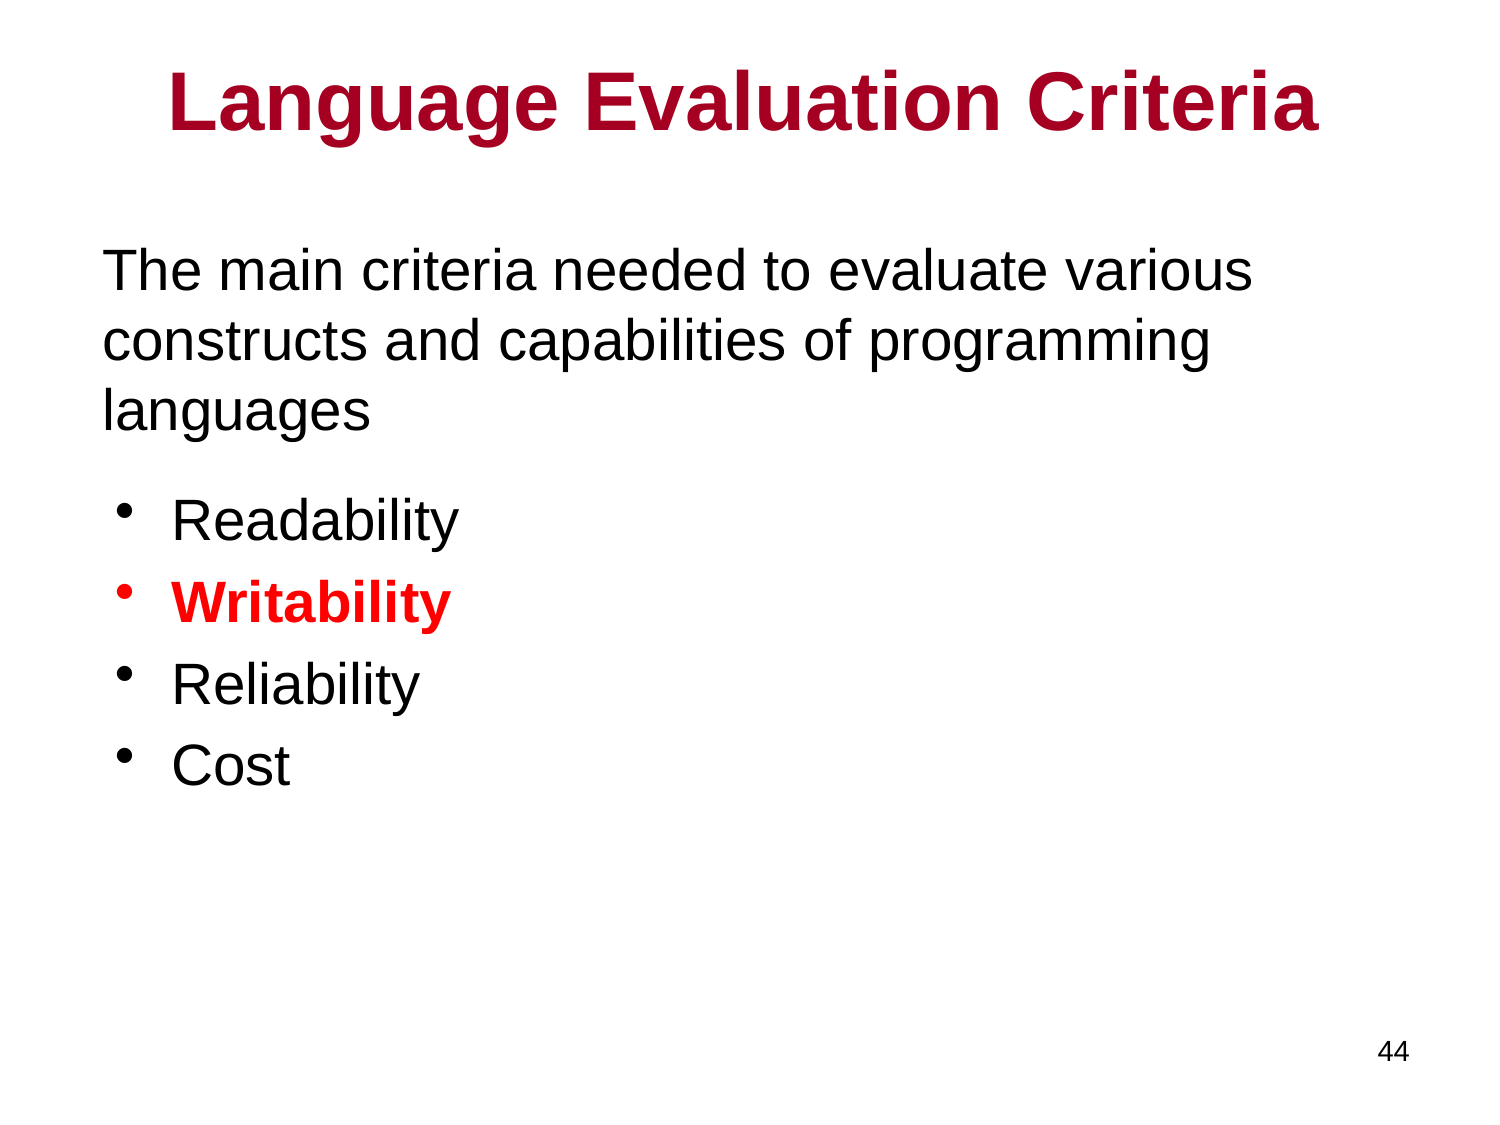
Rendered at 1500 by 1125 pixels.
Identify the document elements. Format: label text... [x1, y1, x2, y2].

slide_number 44 [1074, 1024, 1425, 1103]
text_box The main criteria needed to evaluate various constructs and capabilities of programming languages [87, 224, 1488, 450]
title Language Evaluation Criteria [24, 45, 1463, 150]
list Readability Writability Reliability Cost [99, 474, 1375, 1050]
